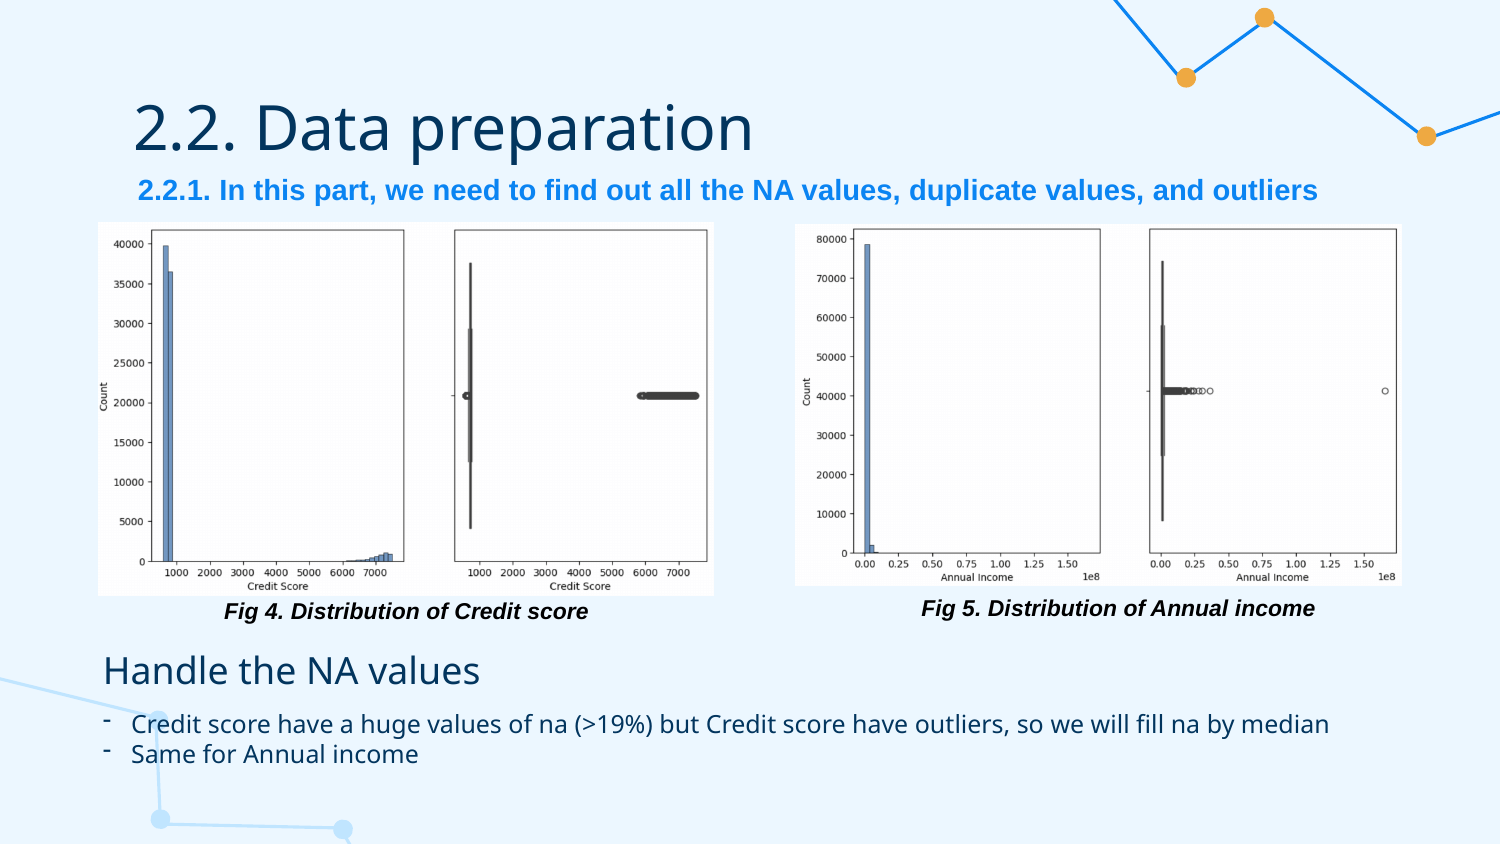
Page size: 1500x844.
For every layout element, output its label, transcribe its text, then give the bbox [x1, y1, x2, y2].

subtitle Credit score have a huge values of na (>19%) but Credit score have outliers, so we will fill na by median Same for Annual income [87, 693, 1460, 836]
picture [794, 224, 1402, 587]
text_box Handle the NA values [87, 636, 549, 707]
text_box Fig 4. Distribution of Credit score [209, 603, 714, 632]
text_box 2.2.1. In this part, we need to find out all the NA values, duplicate values, and outliers [123, 164, 1437, 214]
title 2.2. Data preparation [118, 72, 1382, 167]
text_box Fig 5. Distribution of Annual income [906, 586, 1428, 629]
picture [98, 222, 714, 596]
